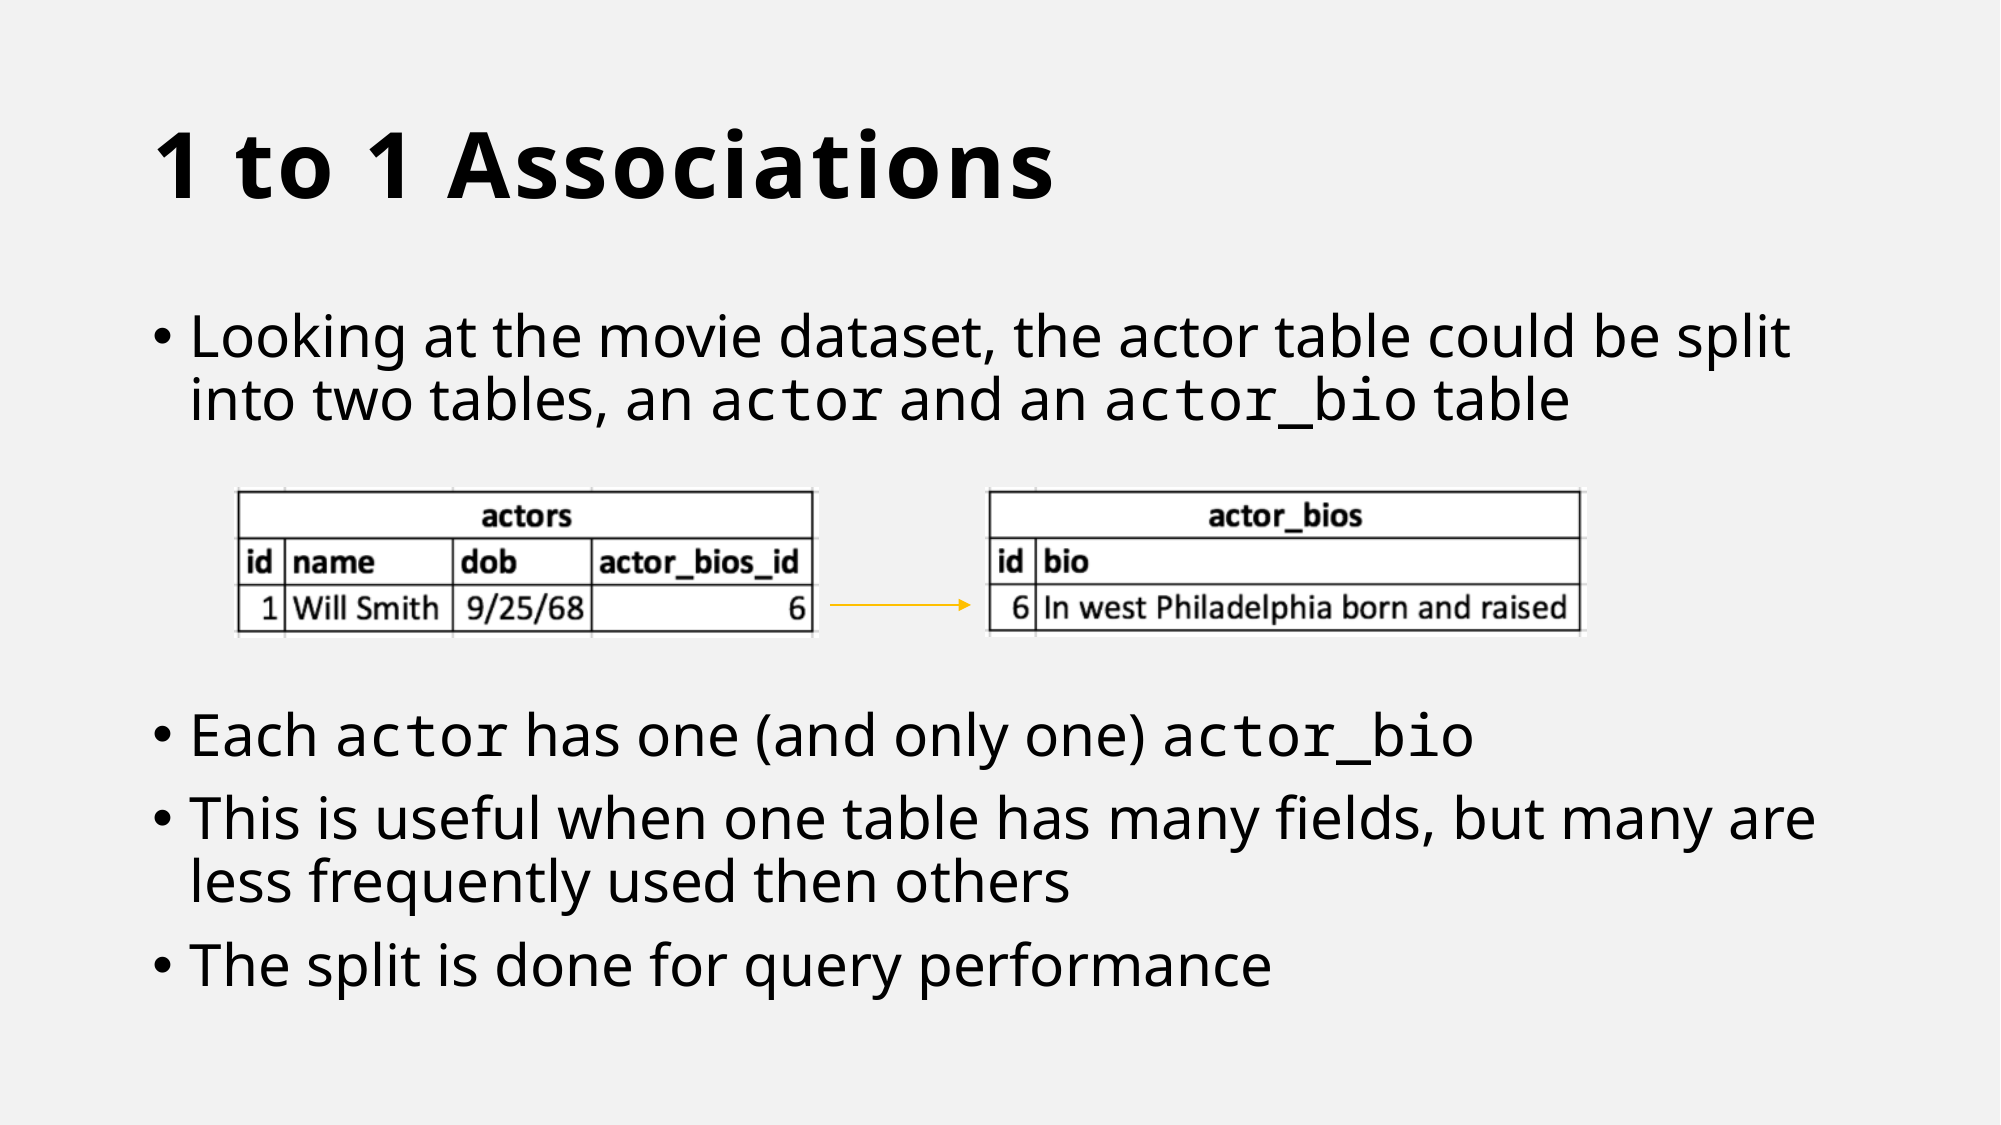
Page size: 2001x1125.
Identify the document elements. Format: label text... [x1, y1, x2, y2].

picture [985, 487, 1587, 638]
picture [234, 487, 819, 638]
list Looking at the movie dataset, the actor table could be split into two tables, an actor and an actor_bio table Each actor has one (and only one) actor_bio This is useful when one table has many fields, but many are less frequently used then others The split is done for query performance [137, 299, 1863, 1014]
title 1 to 1 Associations [137, 59, 1863, 278]
